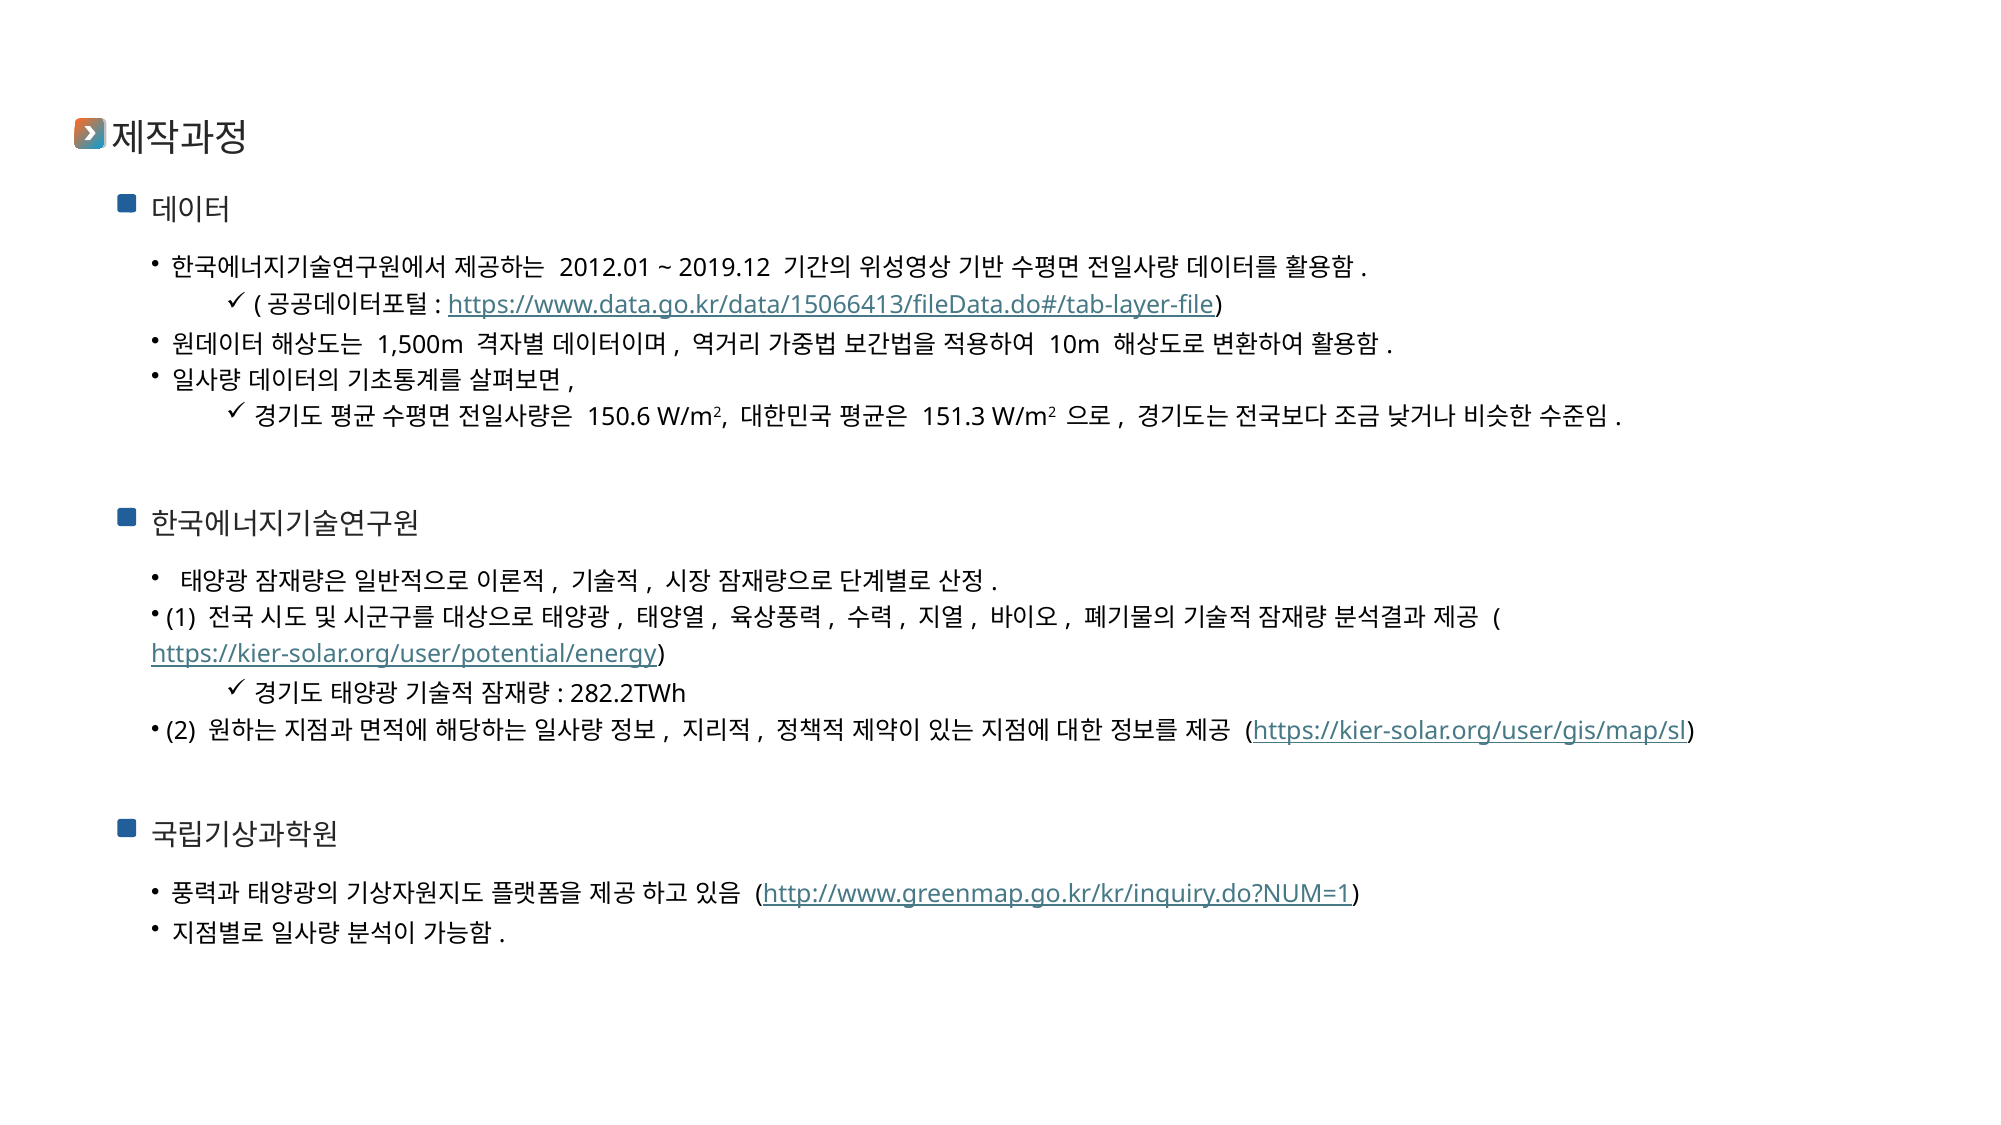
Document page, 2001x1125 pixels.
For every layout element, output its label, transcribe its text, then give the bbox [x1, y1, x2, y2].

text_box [116, 818, 137, 838]
text_box 한국에너지기술연구원에서 제공하는 2012.01 ~ 2019.12 기간의 위성영상 기반 수평면 전일사량 데이터를 활용함. (공공데이터포털: https://www.data.go.kr/data/15066413/fileData.do#/tab-layer-file) 원데이터 해상도는 1,500m 격자별 데이터이며, 역거리 가중법 보간법을 적용하여 10m 해상도로 변환하여 활용함. 일사량 데이터의 기초통계를 살펴보면, 경기도 평균 수평면 전일사량은 150.6 W/m2, 대한민국 평균은 151.3 W/m2 으로, 경기도는 전국보다 조금 낮거나 비슷한 수준임. [136, 238, 1756, 438]
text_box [116, 193, 137, 213]
text_box 제작과정 [96, 84, 1910, 167]
text_box 국립기상과학원 [136, 791, 463, 859]
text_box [74, 117, 107, 149]
text_box 풍력과 태양광의 기상자원지도 플랫폼을 제공 하고 있음 (http://www.greenmap.go.kr/kr/inquiry.do?NUM=1) 지점별로 일사량 분석이 가능함. [136, 862, 1837, 955]
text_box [116, 507, 137, 527]
text_box 한국에너지기술연구원 [136, 480, 605, 548]
text_box 태양광 잠재량은 일반적으로 이론적, 기술적, 시장 잠재량으로 단계별로 산정. (1) 전국 시도 및 시군구를 대상으로 태양광, 태양열, 육상풍력, 수력, 지열, 바이오, 폐기물의 기술적 잠재량 분석결과 제공 (https://kier-solar.org/user/potential/energy) 경기도 태양광 기술적 잠재량: 282.2TWh (2) 원하는 지점과 면적에 해당하는 일사량 정보, 지리적, 정책적 제약이 있는 지점에 대한 정보를 제공 (https://kier-solar.org/user/gis/map/sl) [136, 551, 1926, 756]
text_box 데이터 [136, 166, 256, 234]
